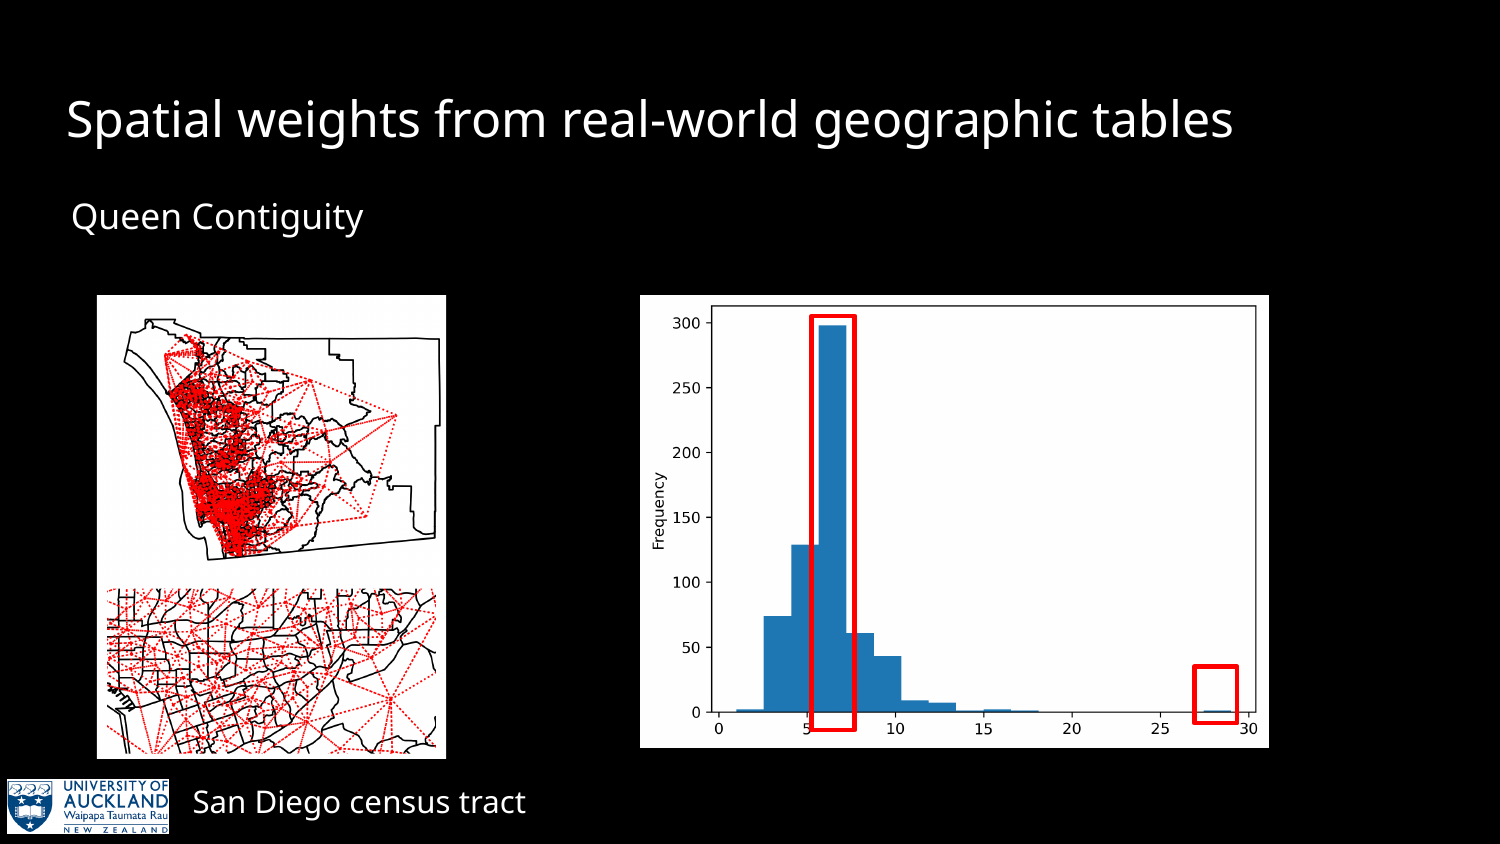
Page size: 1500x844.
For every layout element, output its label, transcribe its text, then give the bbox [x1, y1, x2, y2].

text_box San Diego census tract [177, 767, 793, 824]
picture [96, 295, 447, 759]
title Spatial weights from real-world geographic tables [51, 72, 1449, 167]
picture [7, 779, 169, 834]
picture [639, 295, 1269, 748]
text_box Queen Contiguity [55, 179, 548, 252]
